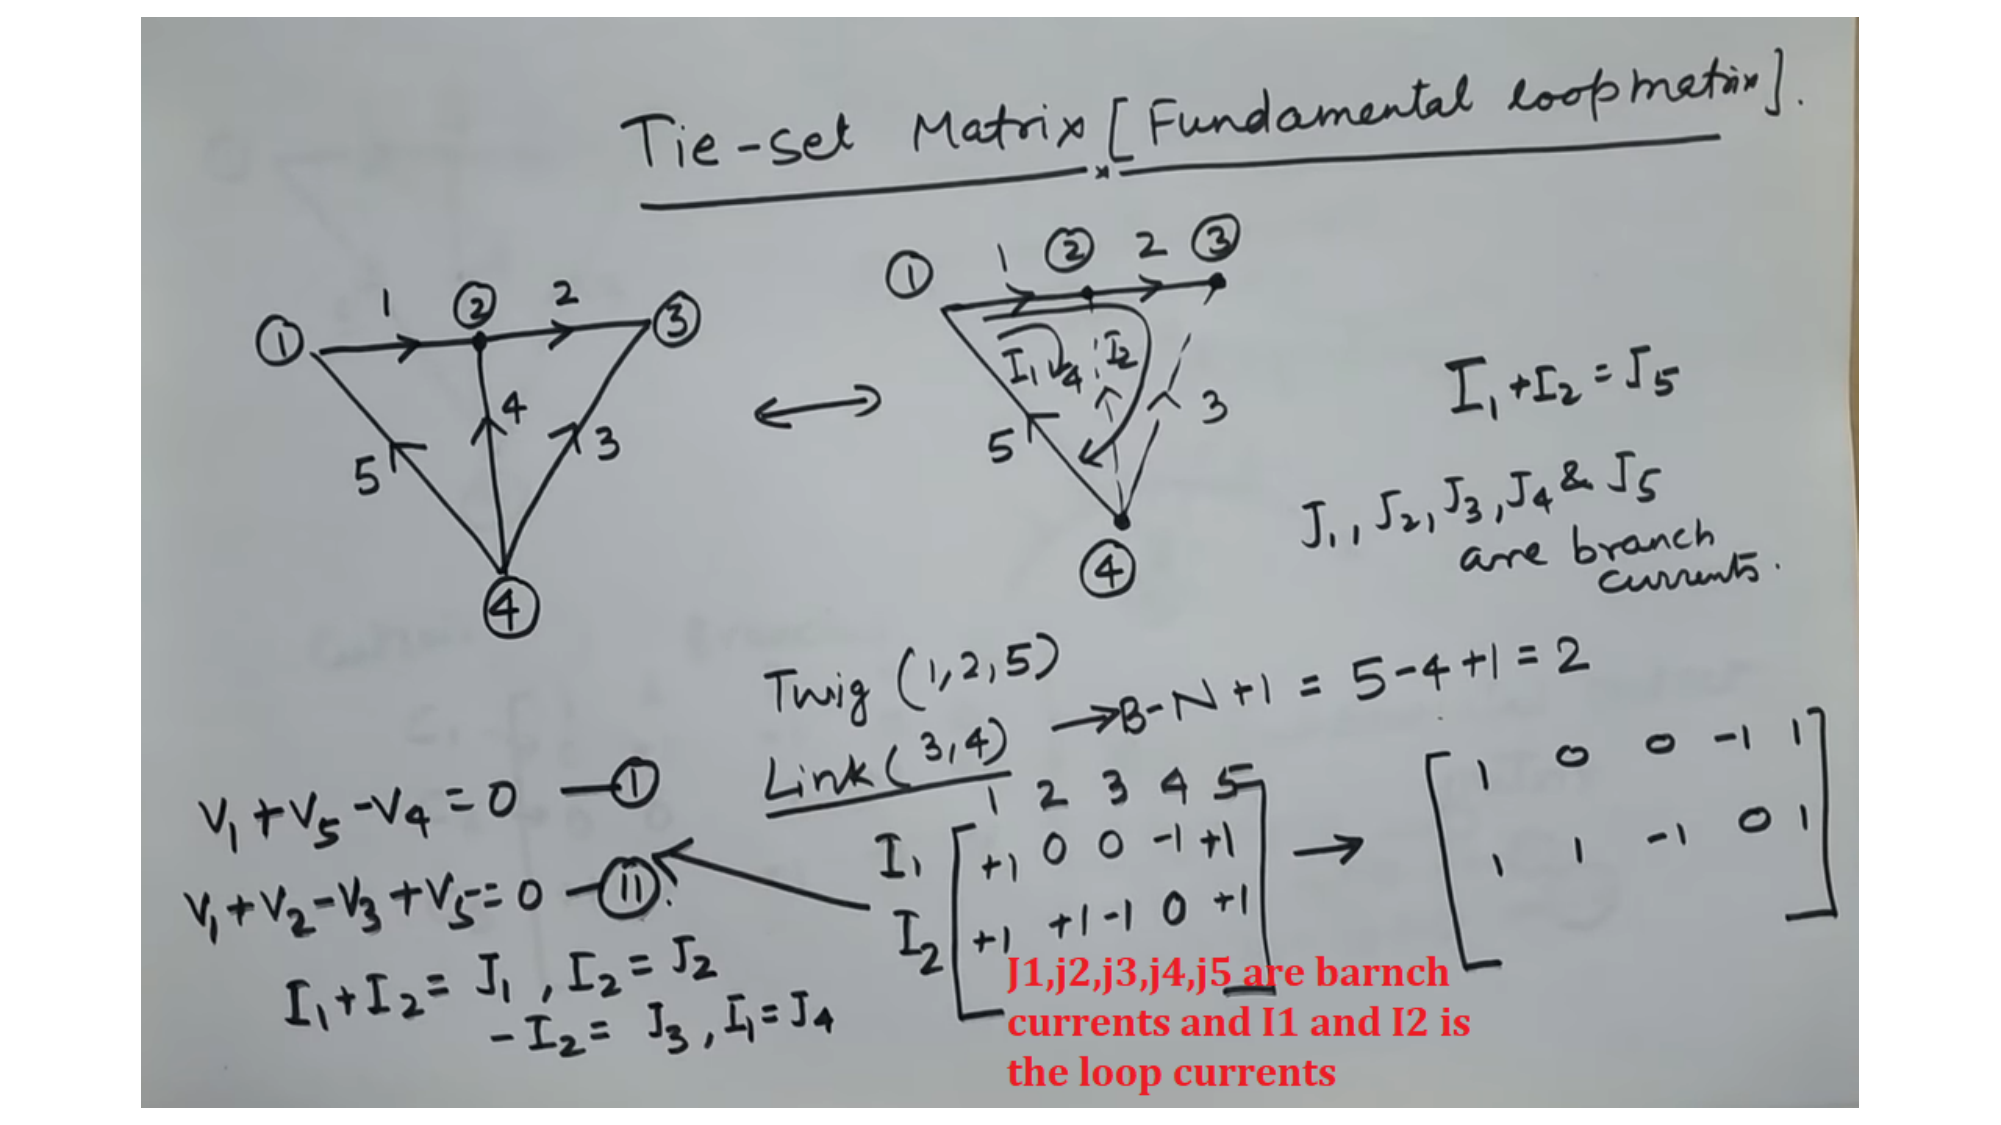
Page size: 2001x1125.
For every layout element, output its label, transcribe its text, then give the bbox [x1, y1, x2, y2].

slide_number 31 [1859, 1042, 1863, 1103]
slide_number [137, 1042, 141, 1103]
picture [141, 17, 1859, 1108]
